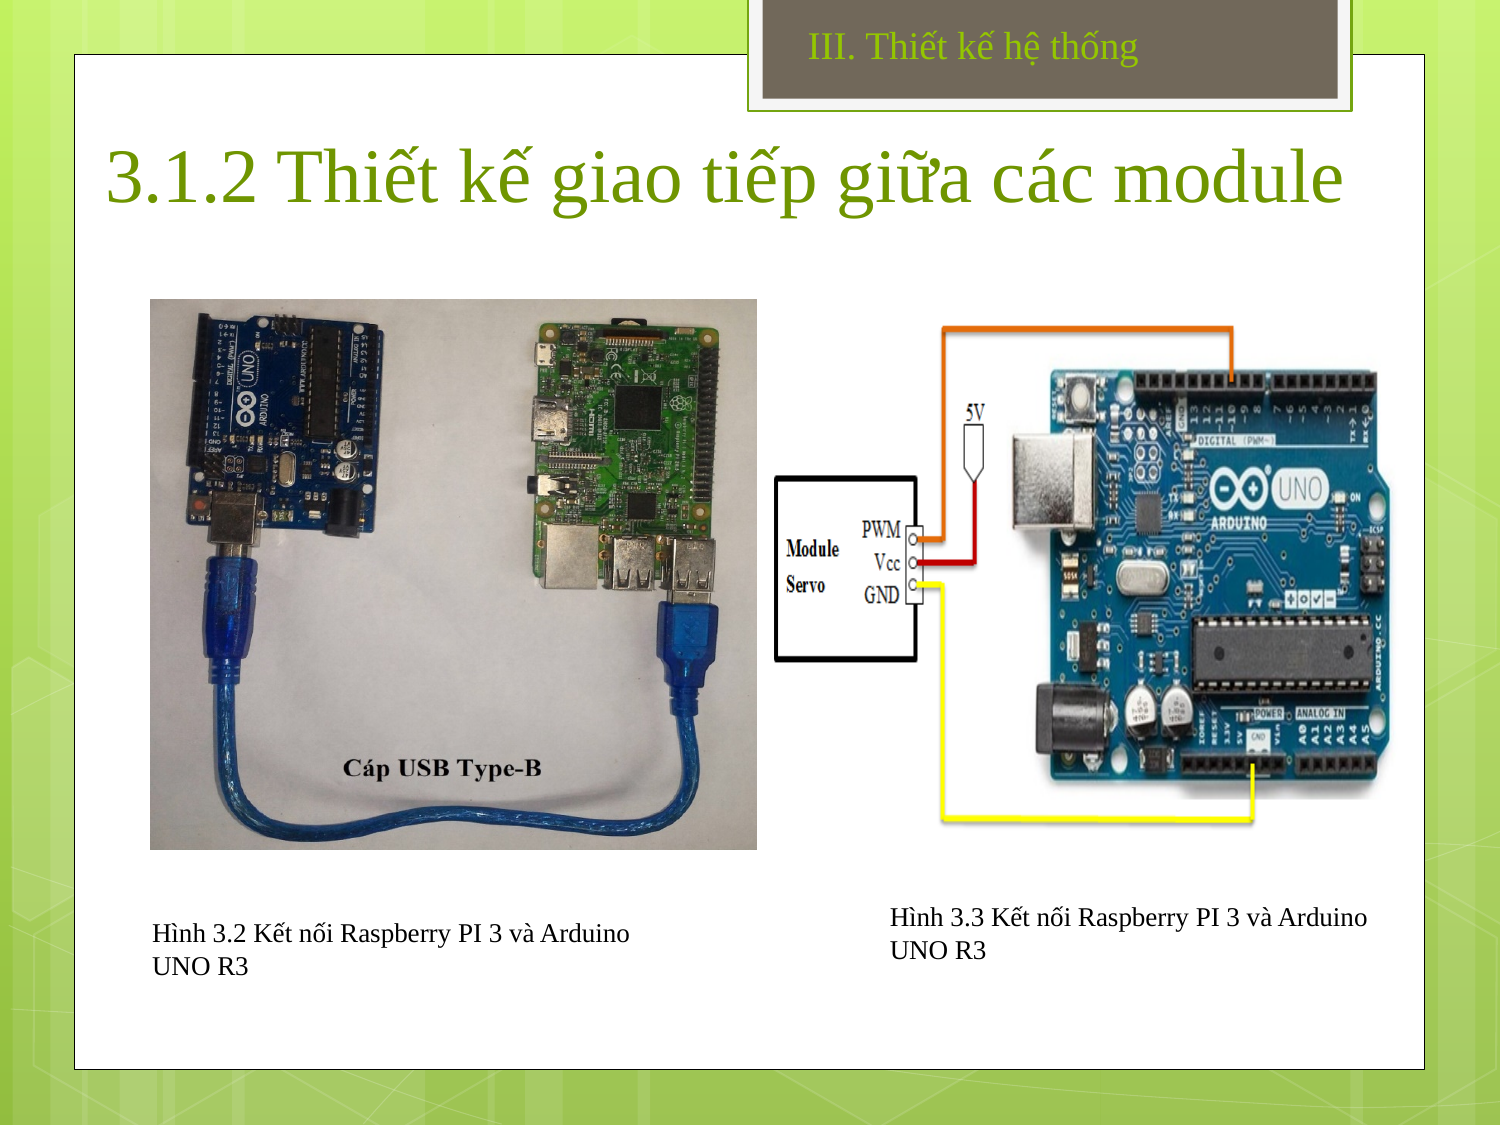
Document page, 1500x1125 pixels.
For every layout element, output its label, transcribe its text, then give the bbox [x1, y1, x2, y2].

text_box III. Thiết kế hệ thống [792, 12, 1325, 75]
text_box 3.1.2 Thiết kế giao tiếp giữa các module [90, 112, 1378, 225]
text_box Hình 3.2 Kết nối Raspberry PI 3 và Arduino UNO R3 [137, 908, 663, 988]
picture [762, 308, 1401, 848]
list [149, 299, 757, 851]
text_box Hình 3.3 Kết nối Raspberry PI 3 và Arduino UNO R3 [875, 892, 1438, 972]
